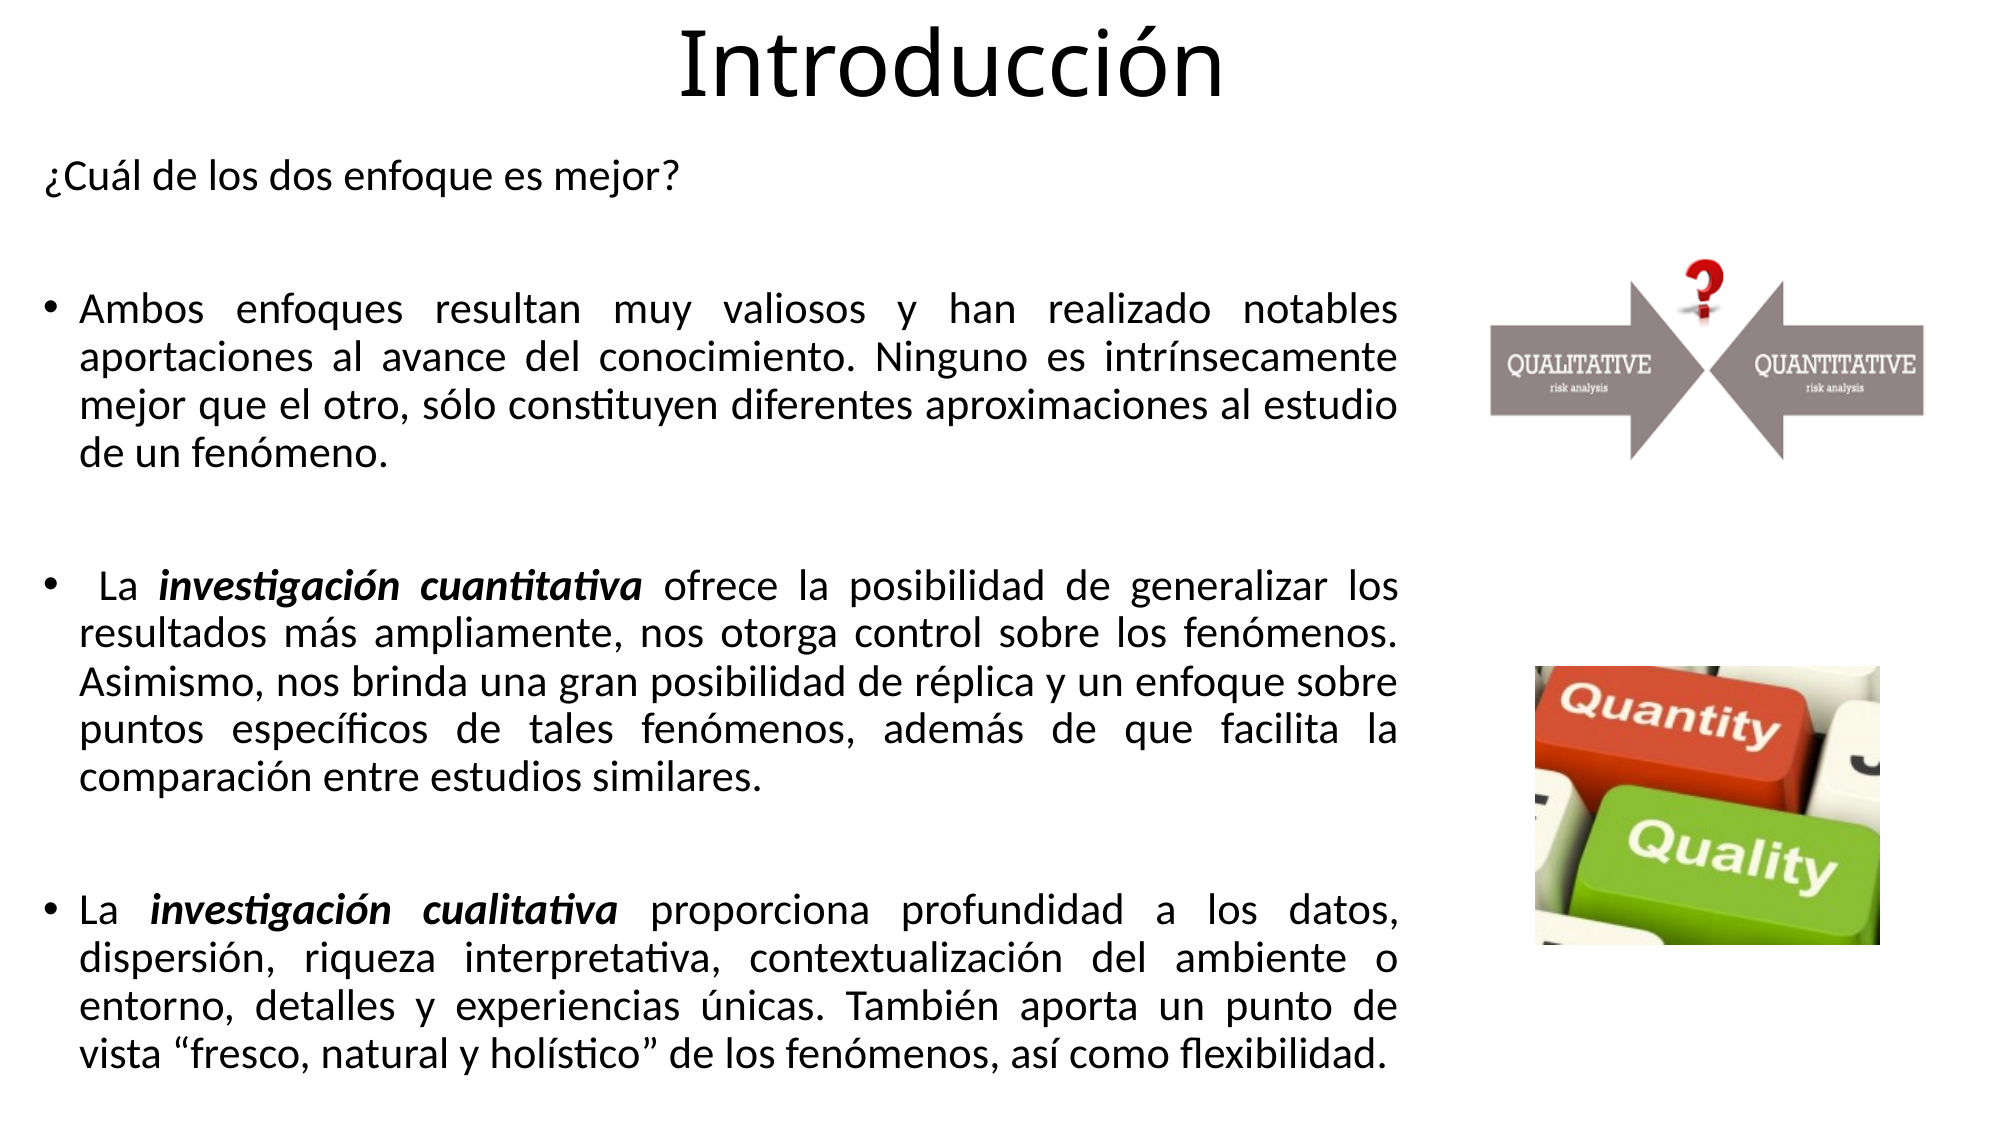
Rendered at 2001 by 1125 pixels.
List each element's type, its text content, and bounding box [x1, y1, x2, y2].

picture [1535, 666, 1880, 945]
title Introducción [90, 6, 1816, 128]
picture [1485, 249, 1930, 471]
list ¿Cuál de los dos enfoque es mejor? Ambos enfoques resultan muy valiosos y han realizado notables aportaciones al avance del conocimiento. Ninguno es intrínsecamente mejor que el otro, sólo constituyen diferentes aproximaciones al estudio de un fenómeno. La investigación cuantitativa ofrece la posibilidad de generalizar los resultados más ampliamente, nos otorga control sobre los fenómenos. Asimismo, nos brinda una gran posibilidad de réplica y un enfoque sobre puntos específicos de tales fenómenos, además de que facilita la comparación entre estudios similares. La investigación cualitativa proporciona profundidad a los datos, dispersión, riqueza interpretativa, contextualización del ambiente o entorno, detalles y experiencias únicas. También aporta un punto de vista “fresco, natural y holístico” de los fenómenos, así como flexibilidad. [28, 144, 1416, 1090]
